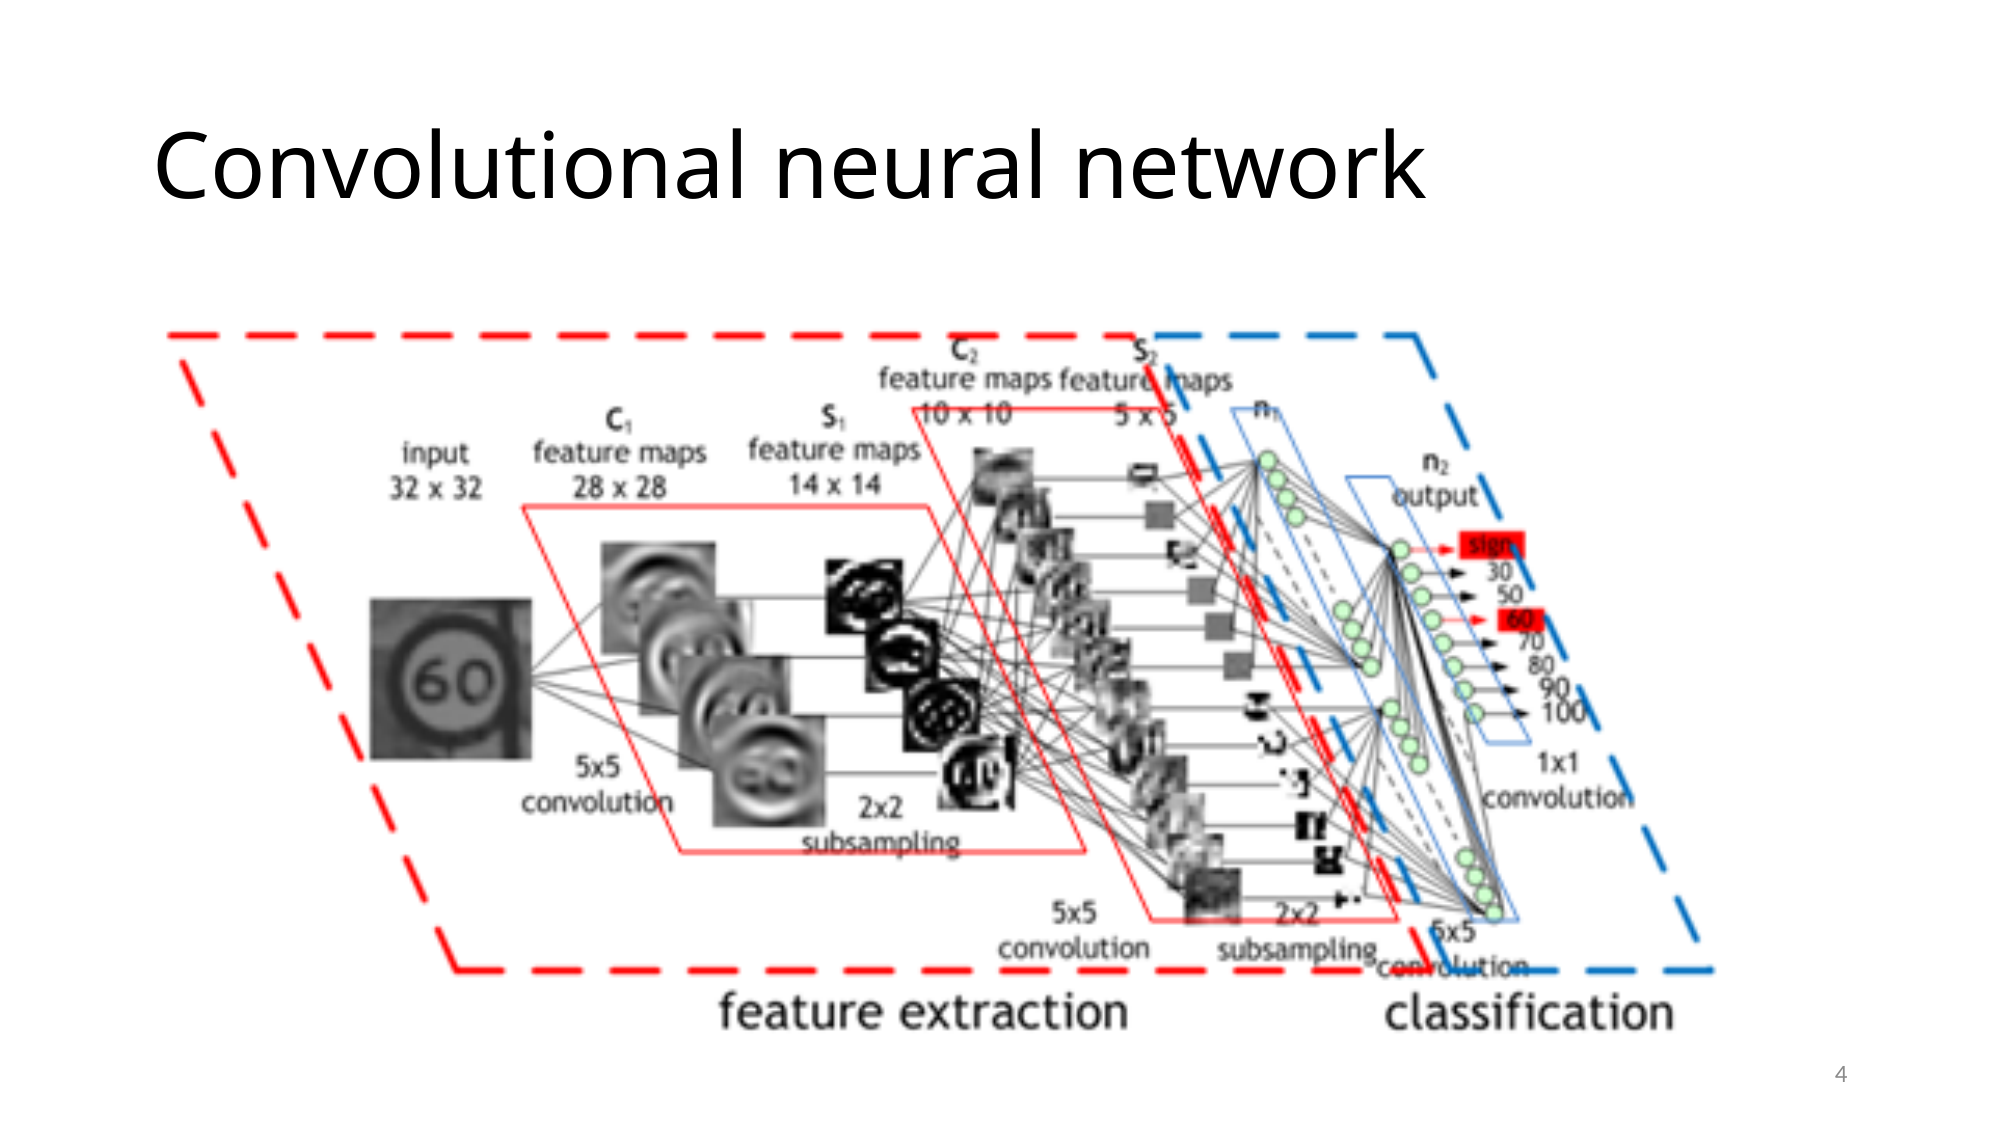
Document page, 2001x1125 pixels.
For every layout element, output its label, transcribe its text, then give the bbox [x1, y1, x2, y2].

slide_number 4 [1412, 1066, 1863, 1103]
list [137, 277, 1882, 1066]
title Convolutional neural network [137, 59, 1863, 277]
